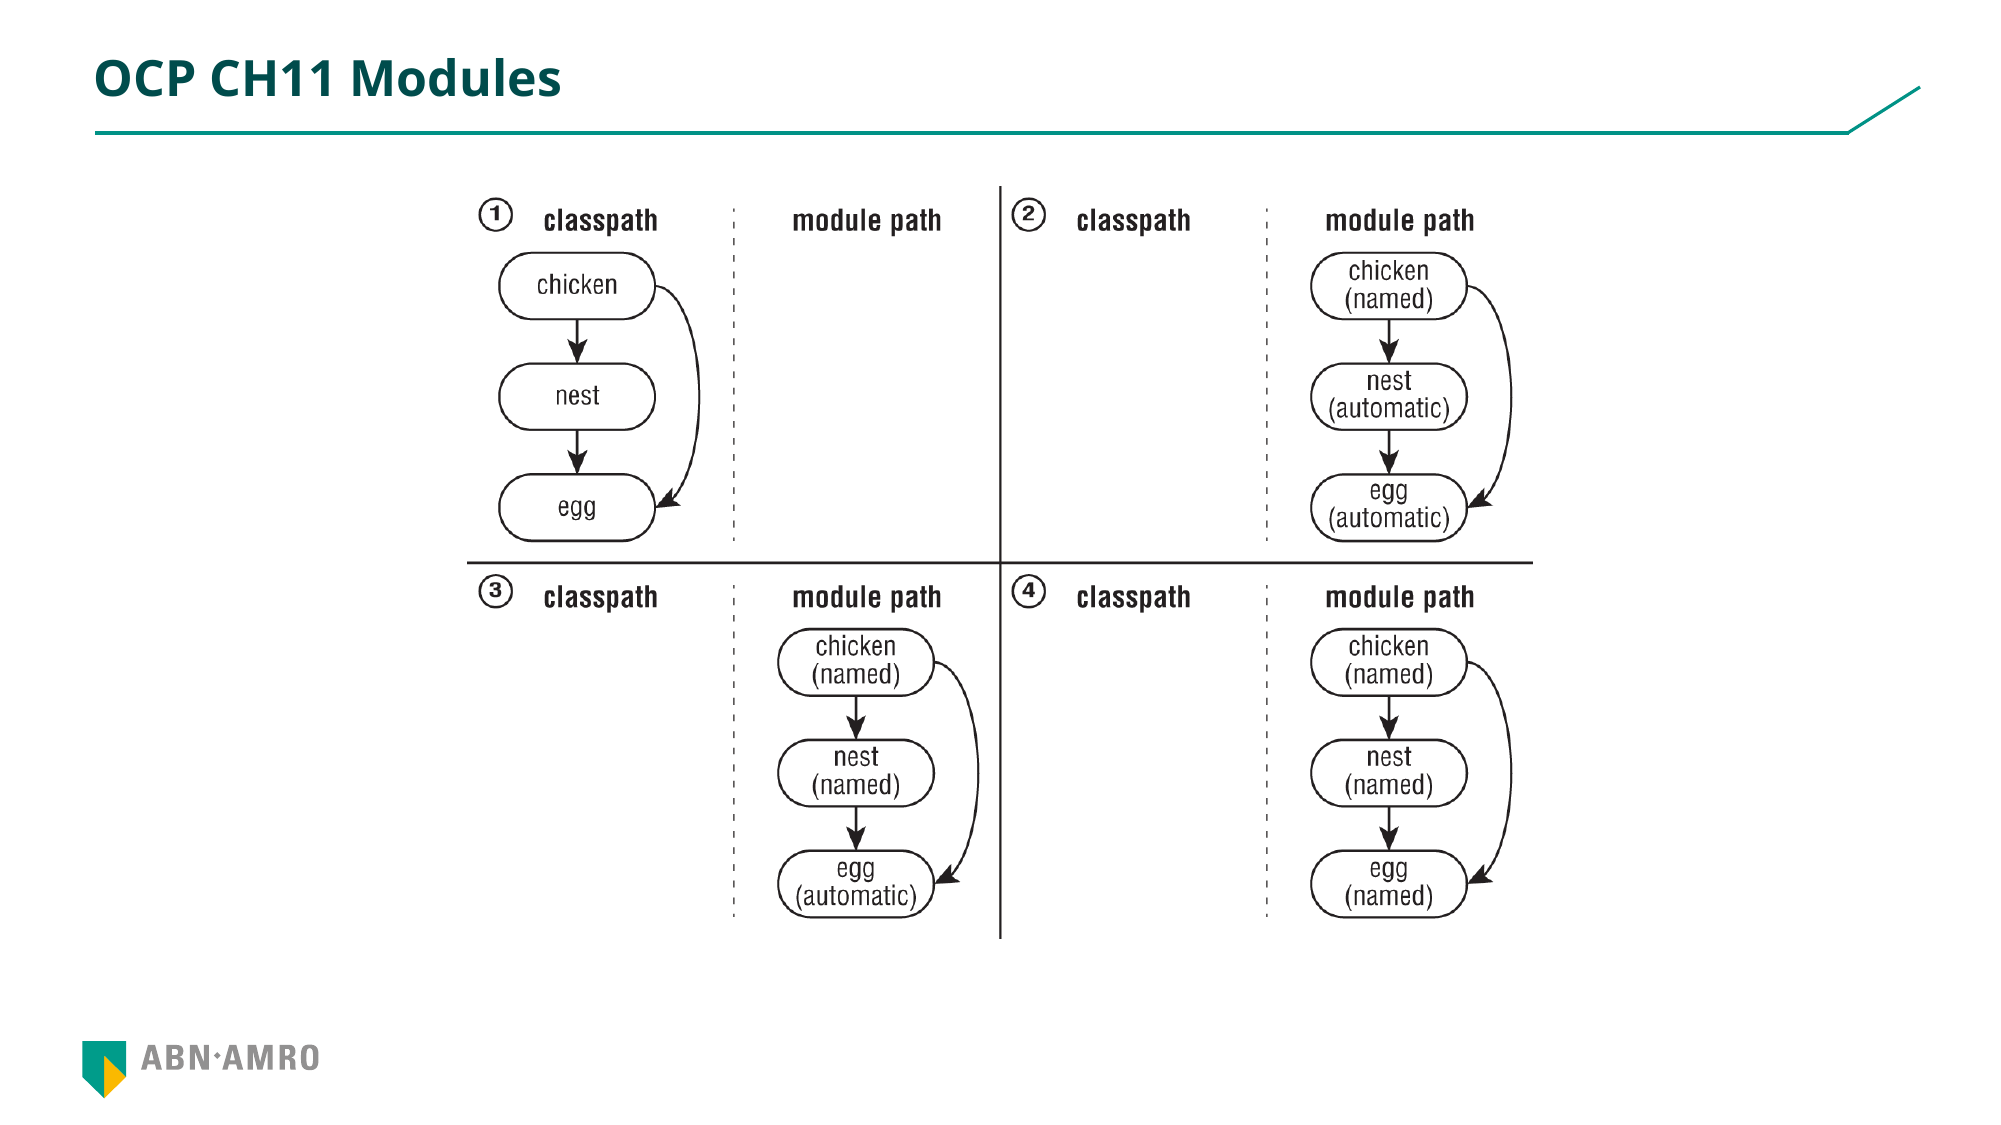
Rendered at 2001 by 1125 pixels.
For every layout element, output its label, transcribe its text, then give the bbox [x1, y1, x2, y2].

picture [467, 185, 1533, 939]
title OCP CH11 Modules [78, 30, 2000, 114]
